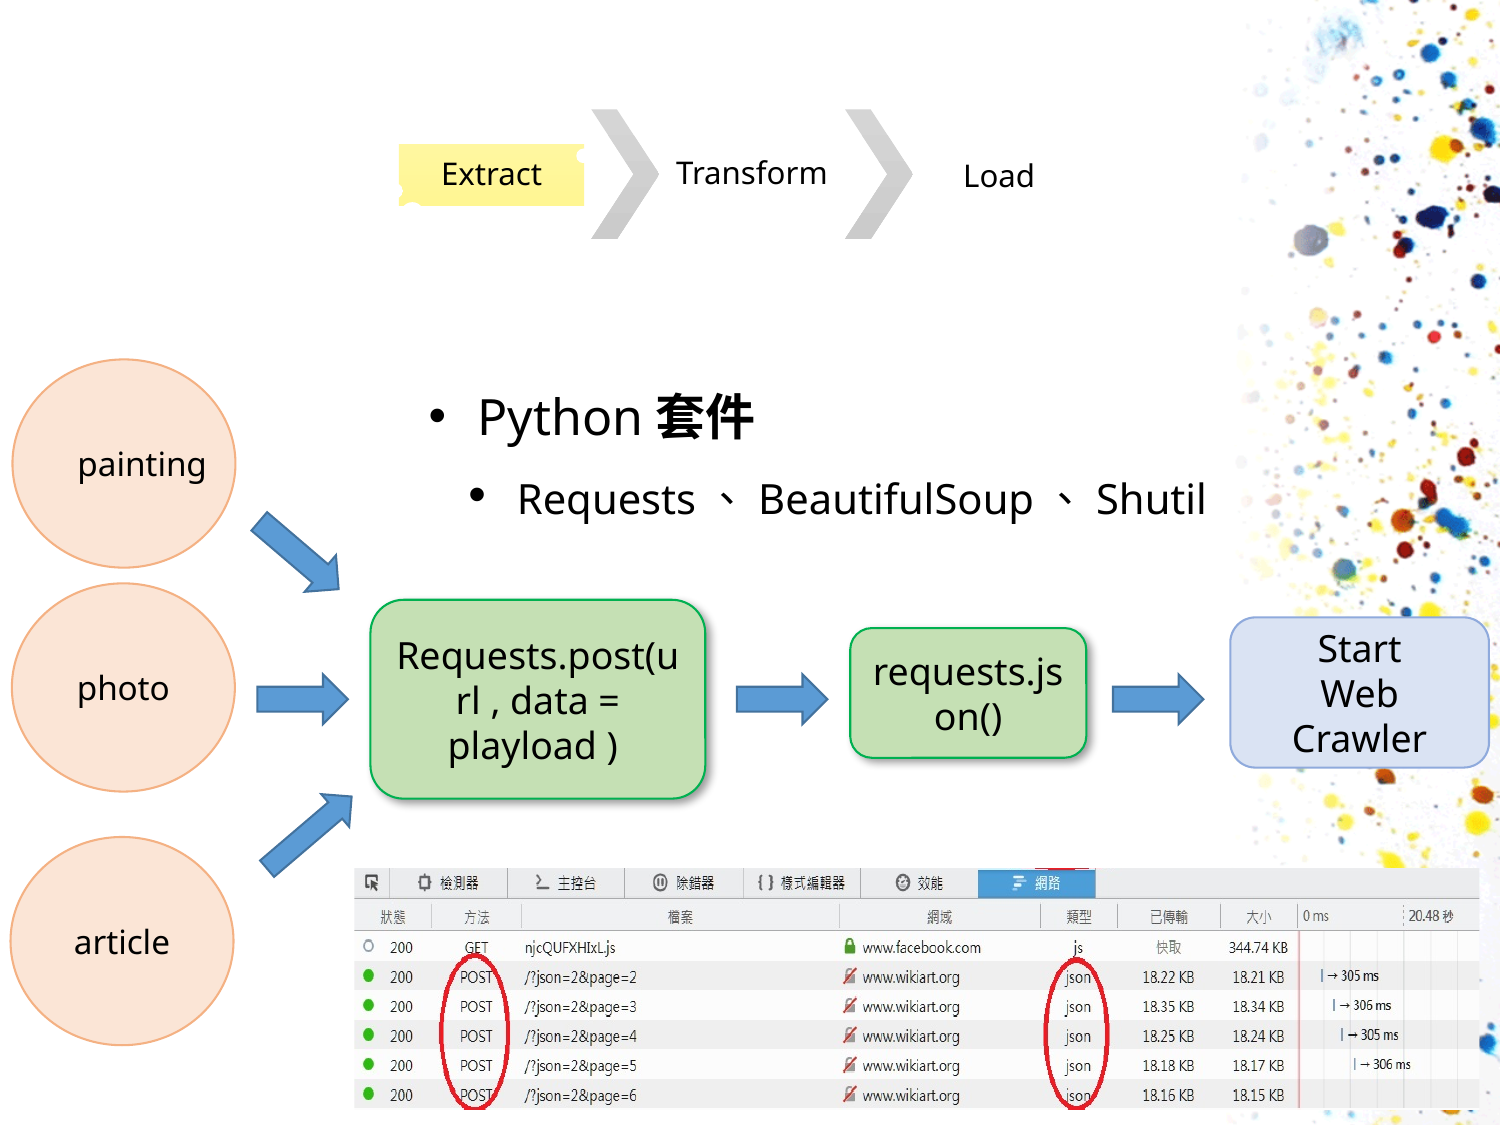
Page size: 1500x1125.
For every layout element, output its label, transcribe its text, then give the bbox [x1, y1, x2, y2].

text_box Requests.post(url , data = playload ) [370, 599, 706, 799]
text_box [736, 674, 828, 725]
text_box [12, 359, 236, 568]
text_box [260, 794, 352, 877]
text_box requests.json() [850, 628, 1087, 758]
text_box Python套件 Requests、BeautifulSoup、Shutil [414, 378, 1222, 532]
text_box Start Web Crawler [1230, 617, 1490, 768]
text_box painting [62, 435, 223, 491]
text_box [251, 512, 339, 592]
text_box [52, 76, 1422, 265]
text_box photo [11, 583, 235, 792]
text_box article [10, 836, 234, 1046]
text_box [1113, 674, 1204, 725]
picture [0, 0, 1500, 1125]
text_box [257, 674, 348, 725]
